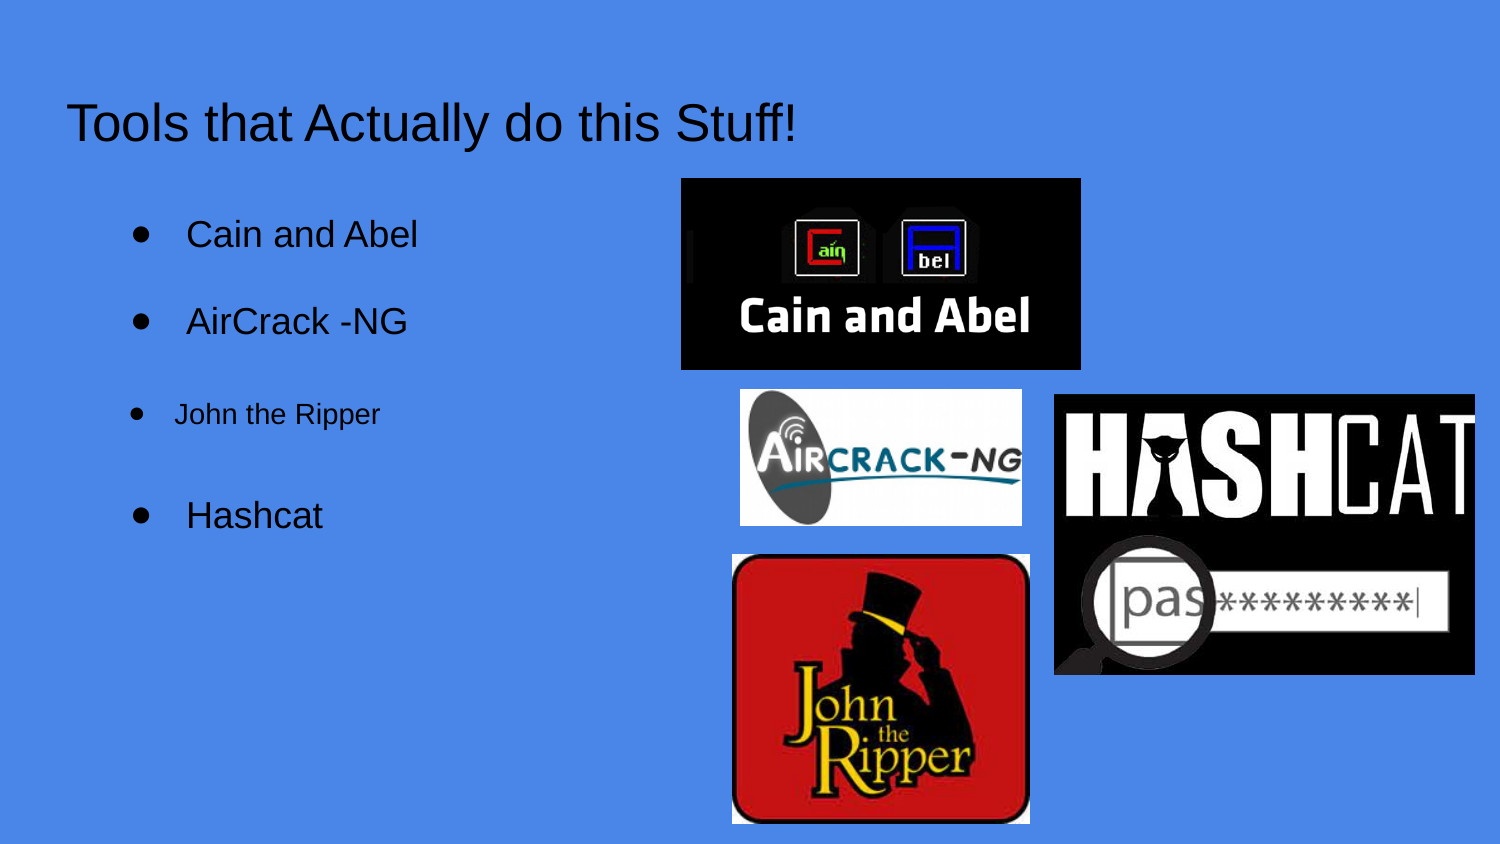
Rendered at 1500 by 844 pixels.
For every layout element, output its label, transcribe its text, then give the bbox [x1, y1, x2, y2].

list AirCrack -NG [96, 275, 460, 370]
picture [1053, 393, 1476, 675]
picture [740, 388, 1022, 526]
list Cain and Abel [96, 188, 460, 275]
list John the Ripper [96, 374, 460, 468]
picture [681, 177, 1081, 370]
title Tools that Actually do this Stuff! [51, 72, 1449, 167]
picture [732, 554, 1030, 824]
list Hashcat [96, 468, 460, 563]
